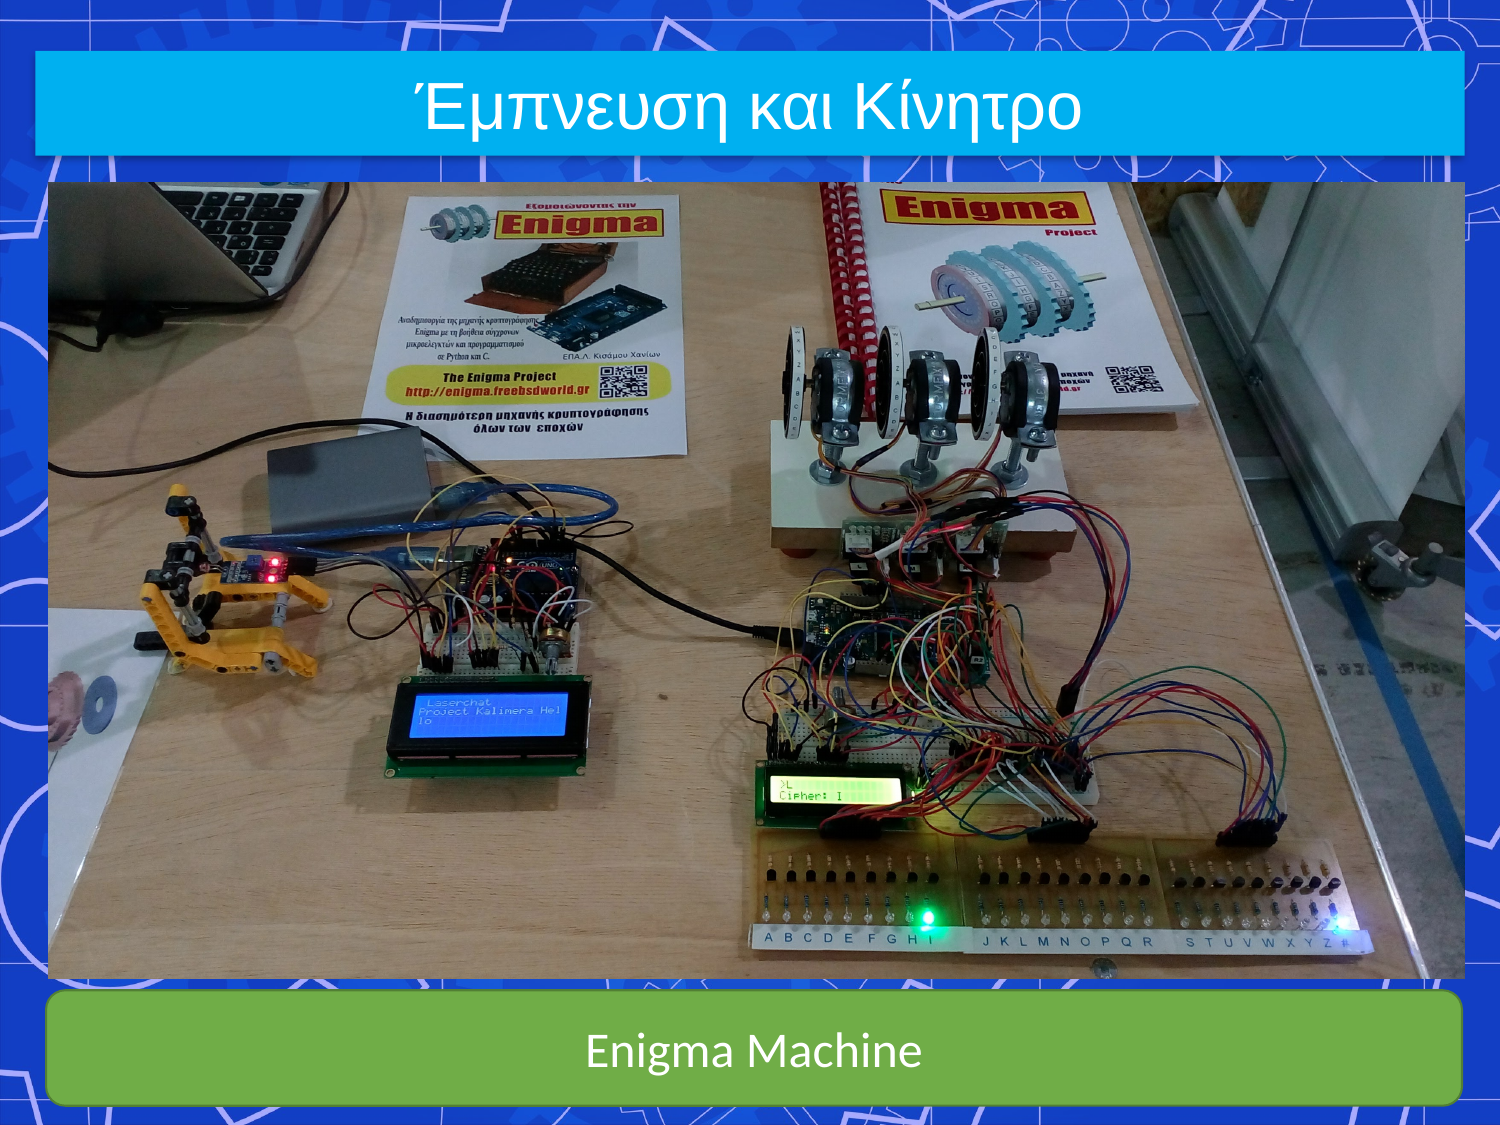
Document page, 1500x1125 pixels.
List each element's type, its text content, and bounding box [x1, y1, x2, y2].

text_box Έμπνευση και Κίνητρο [34, 50, 1466, 157]
text_box Enigma Machine [45, 989, 1464, 1107]
picture [0, 0, 1500, 1125]
